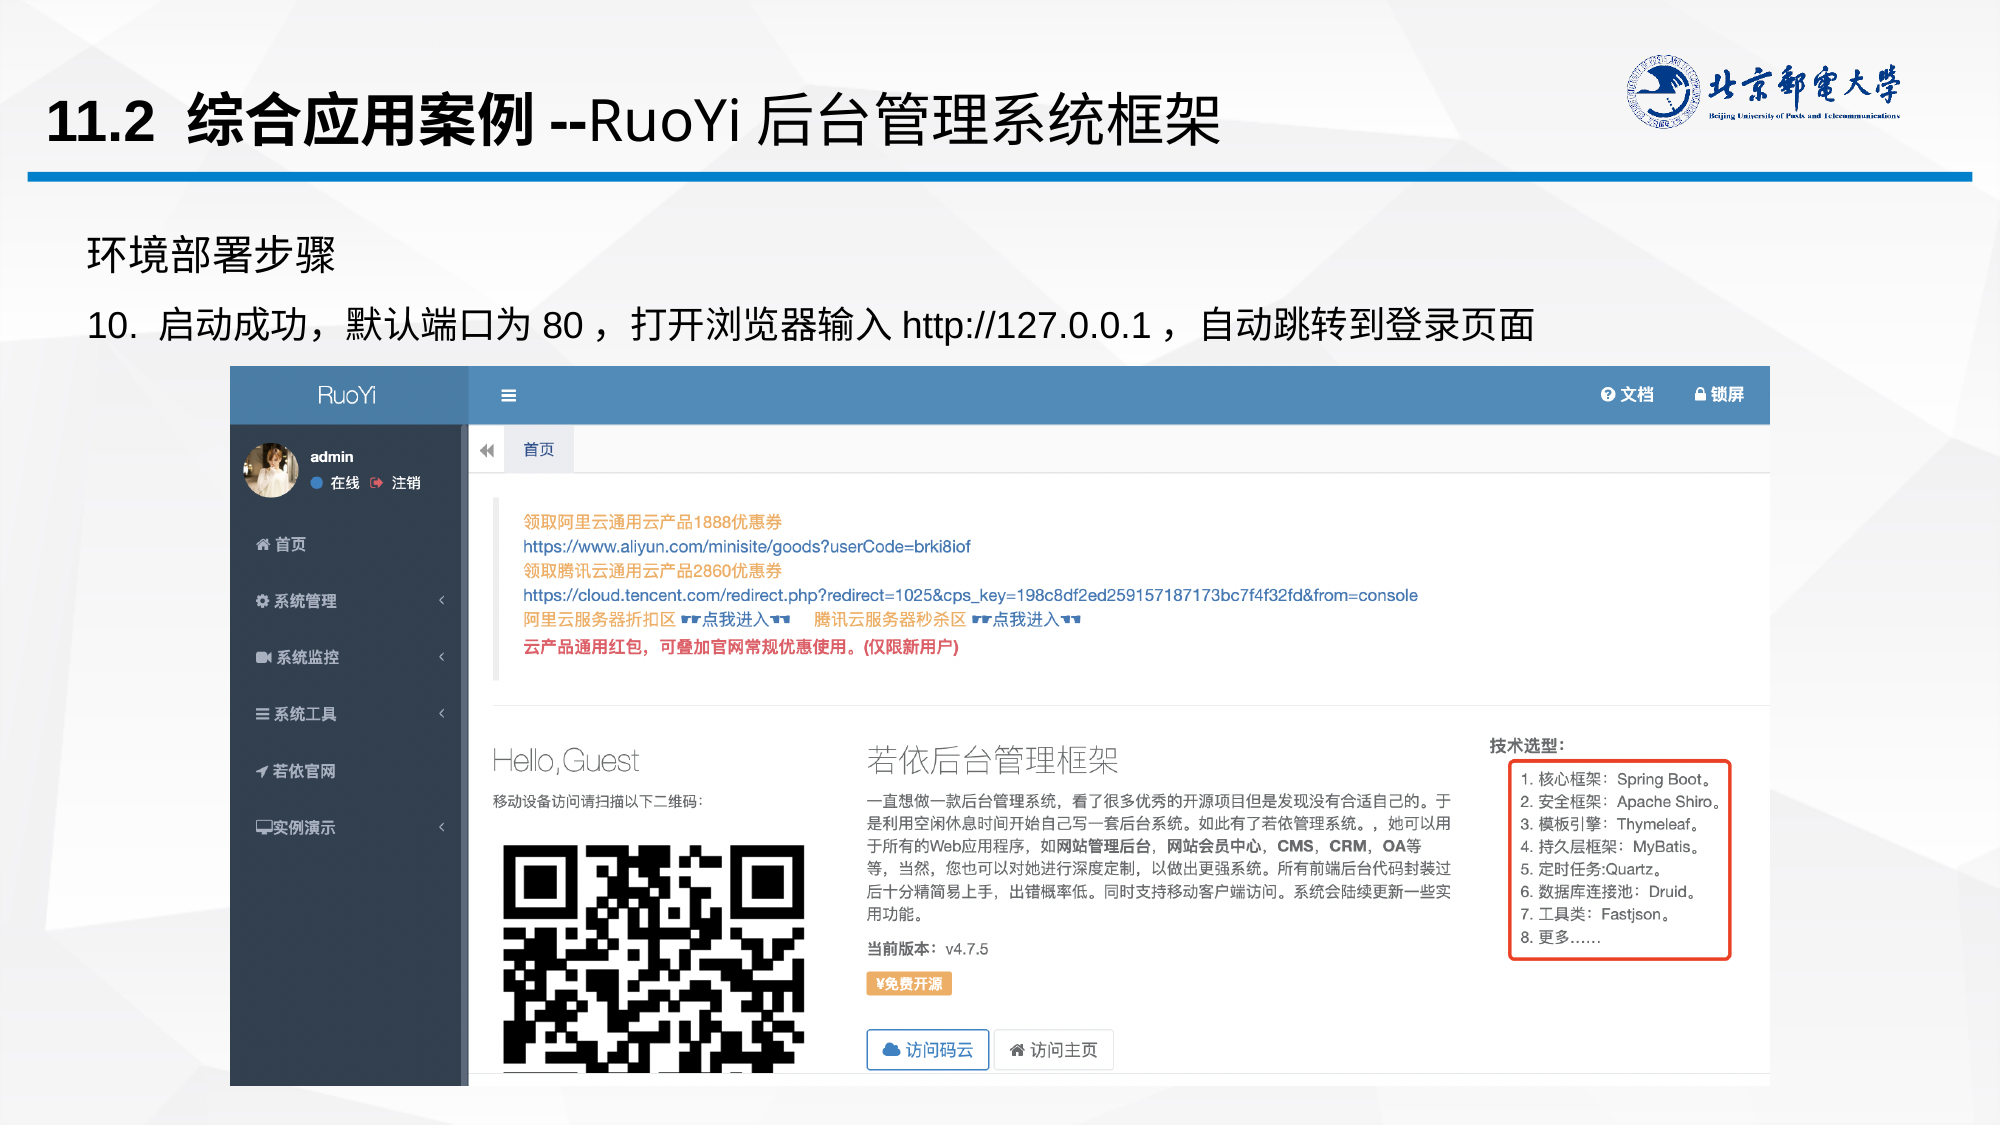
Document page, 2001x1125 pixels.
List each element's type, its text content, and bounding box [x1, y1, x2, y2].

title 11.2 综合应用案例--RuoYi后台管理系统框架 [30, 48, 1311, 197]
picture [0, 0, 2000, 1125]
text_box 环境部署步骤 10. 启动成功，默认端口为80，打开浏览器输入http://127.0.0.1，自动跳转到登录页面 [72, 196, 2000, 354]
